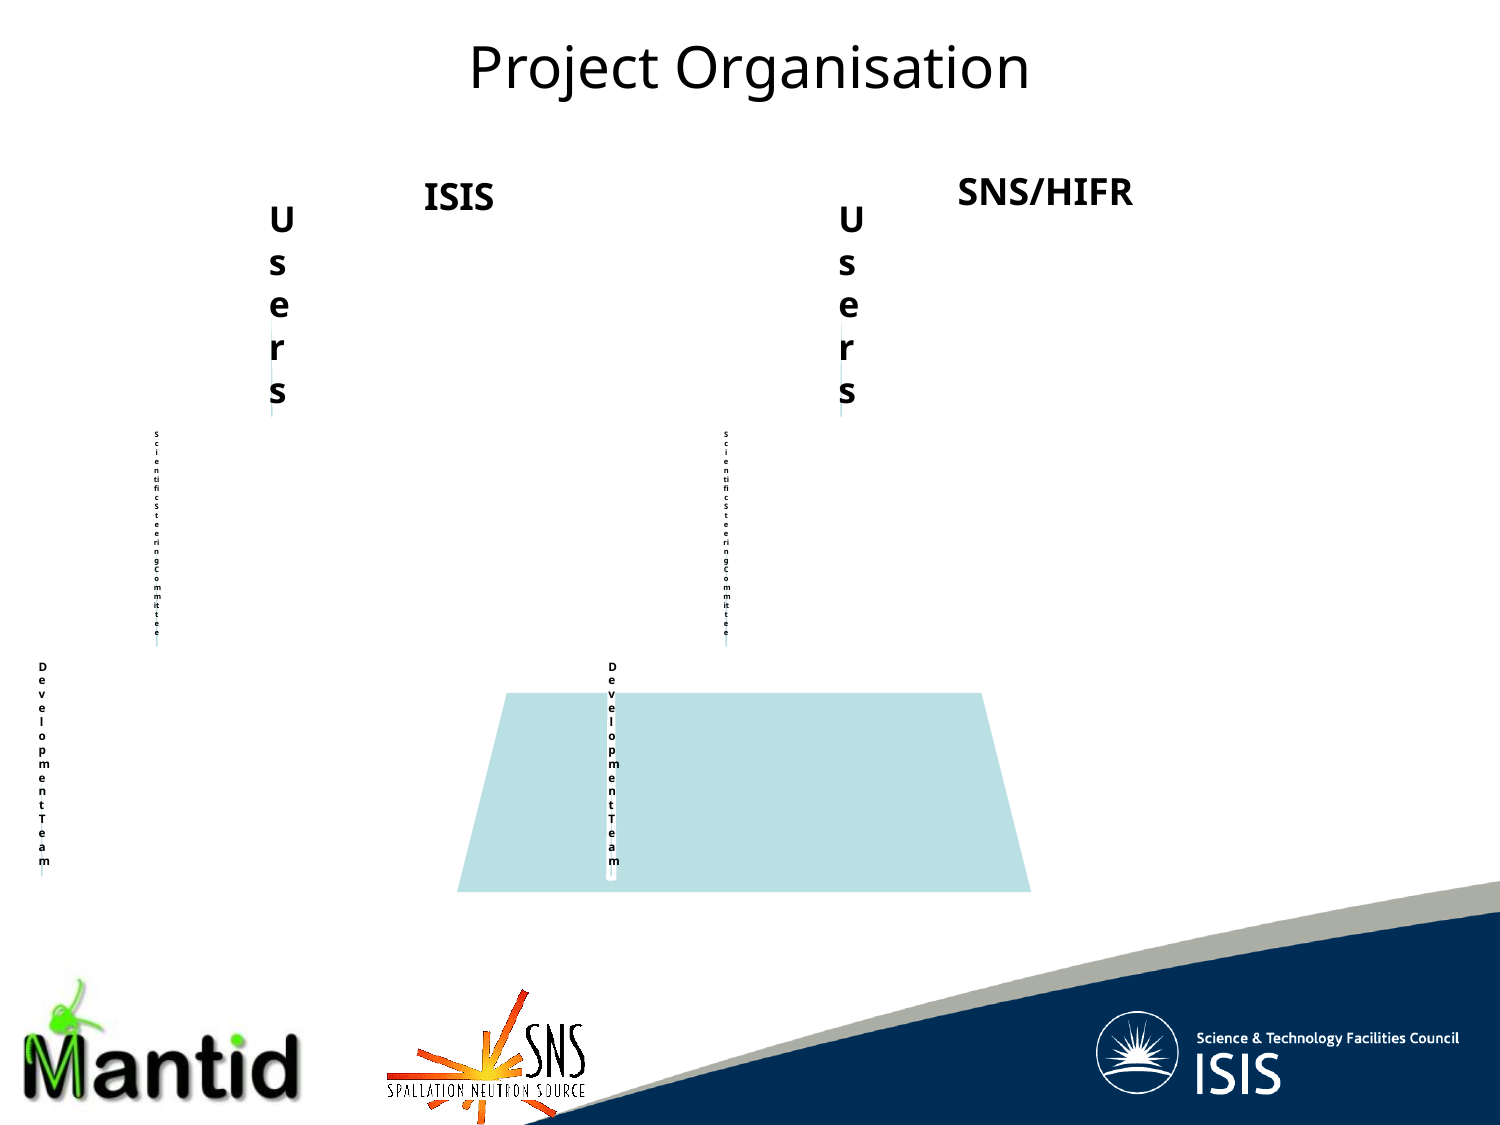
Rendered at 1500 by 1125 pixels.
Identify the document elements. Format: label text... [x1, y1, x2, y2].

text_box ISIS [409, 165, 510, 222]
title Project Organisation [74, 0, 1426, 160]
text_box SNS/HIFR [942, 160, 1149, 221]
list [121, 223, 690, 915]
picture [0, 879, 1500, 1125]
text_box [691, 223, 1367, 915]
